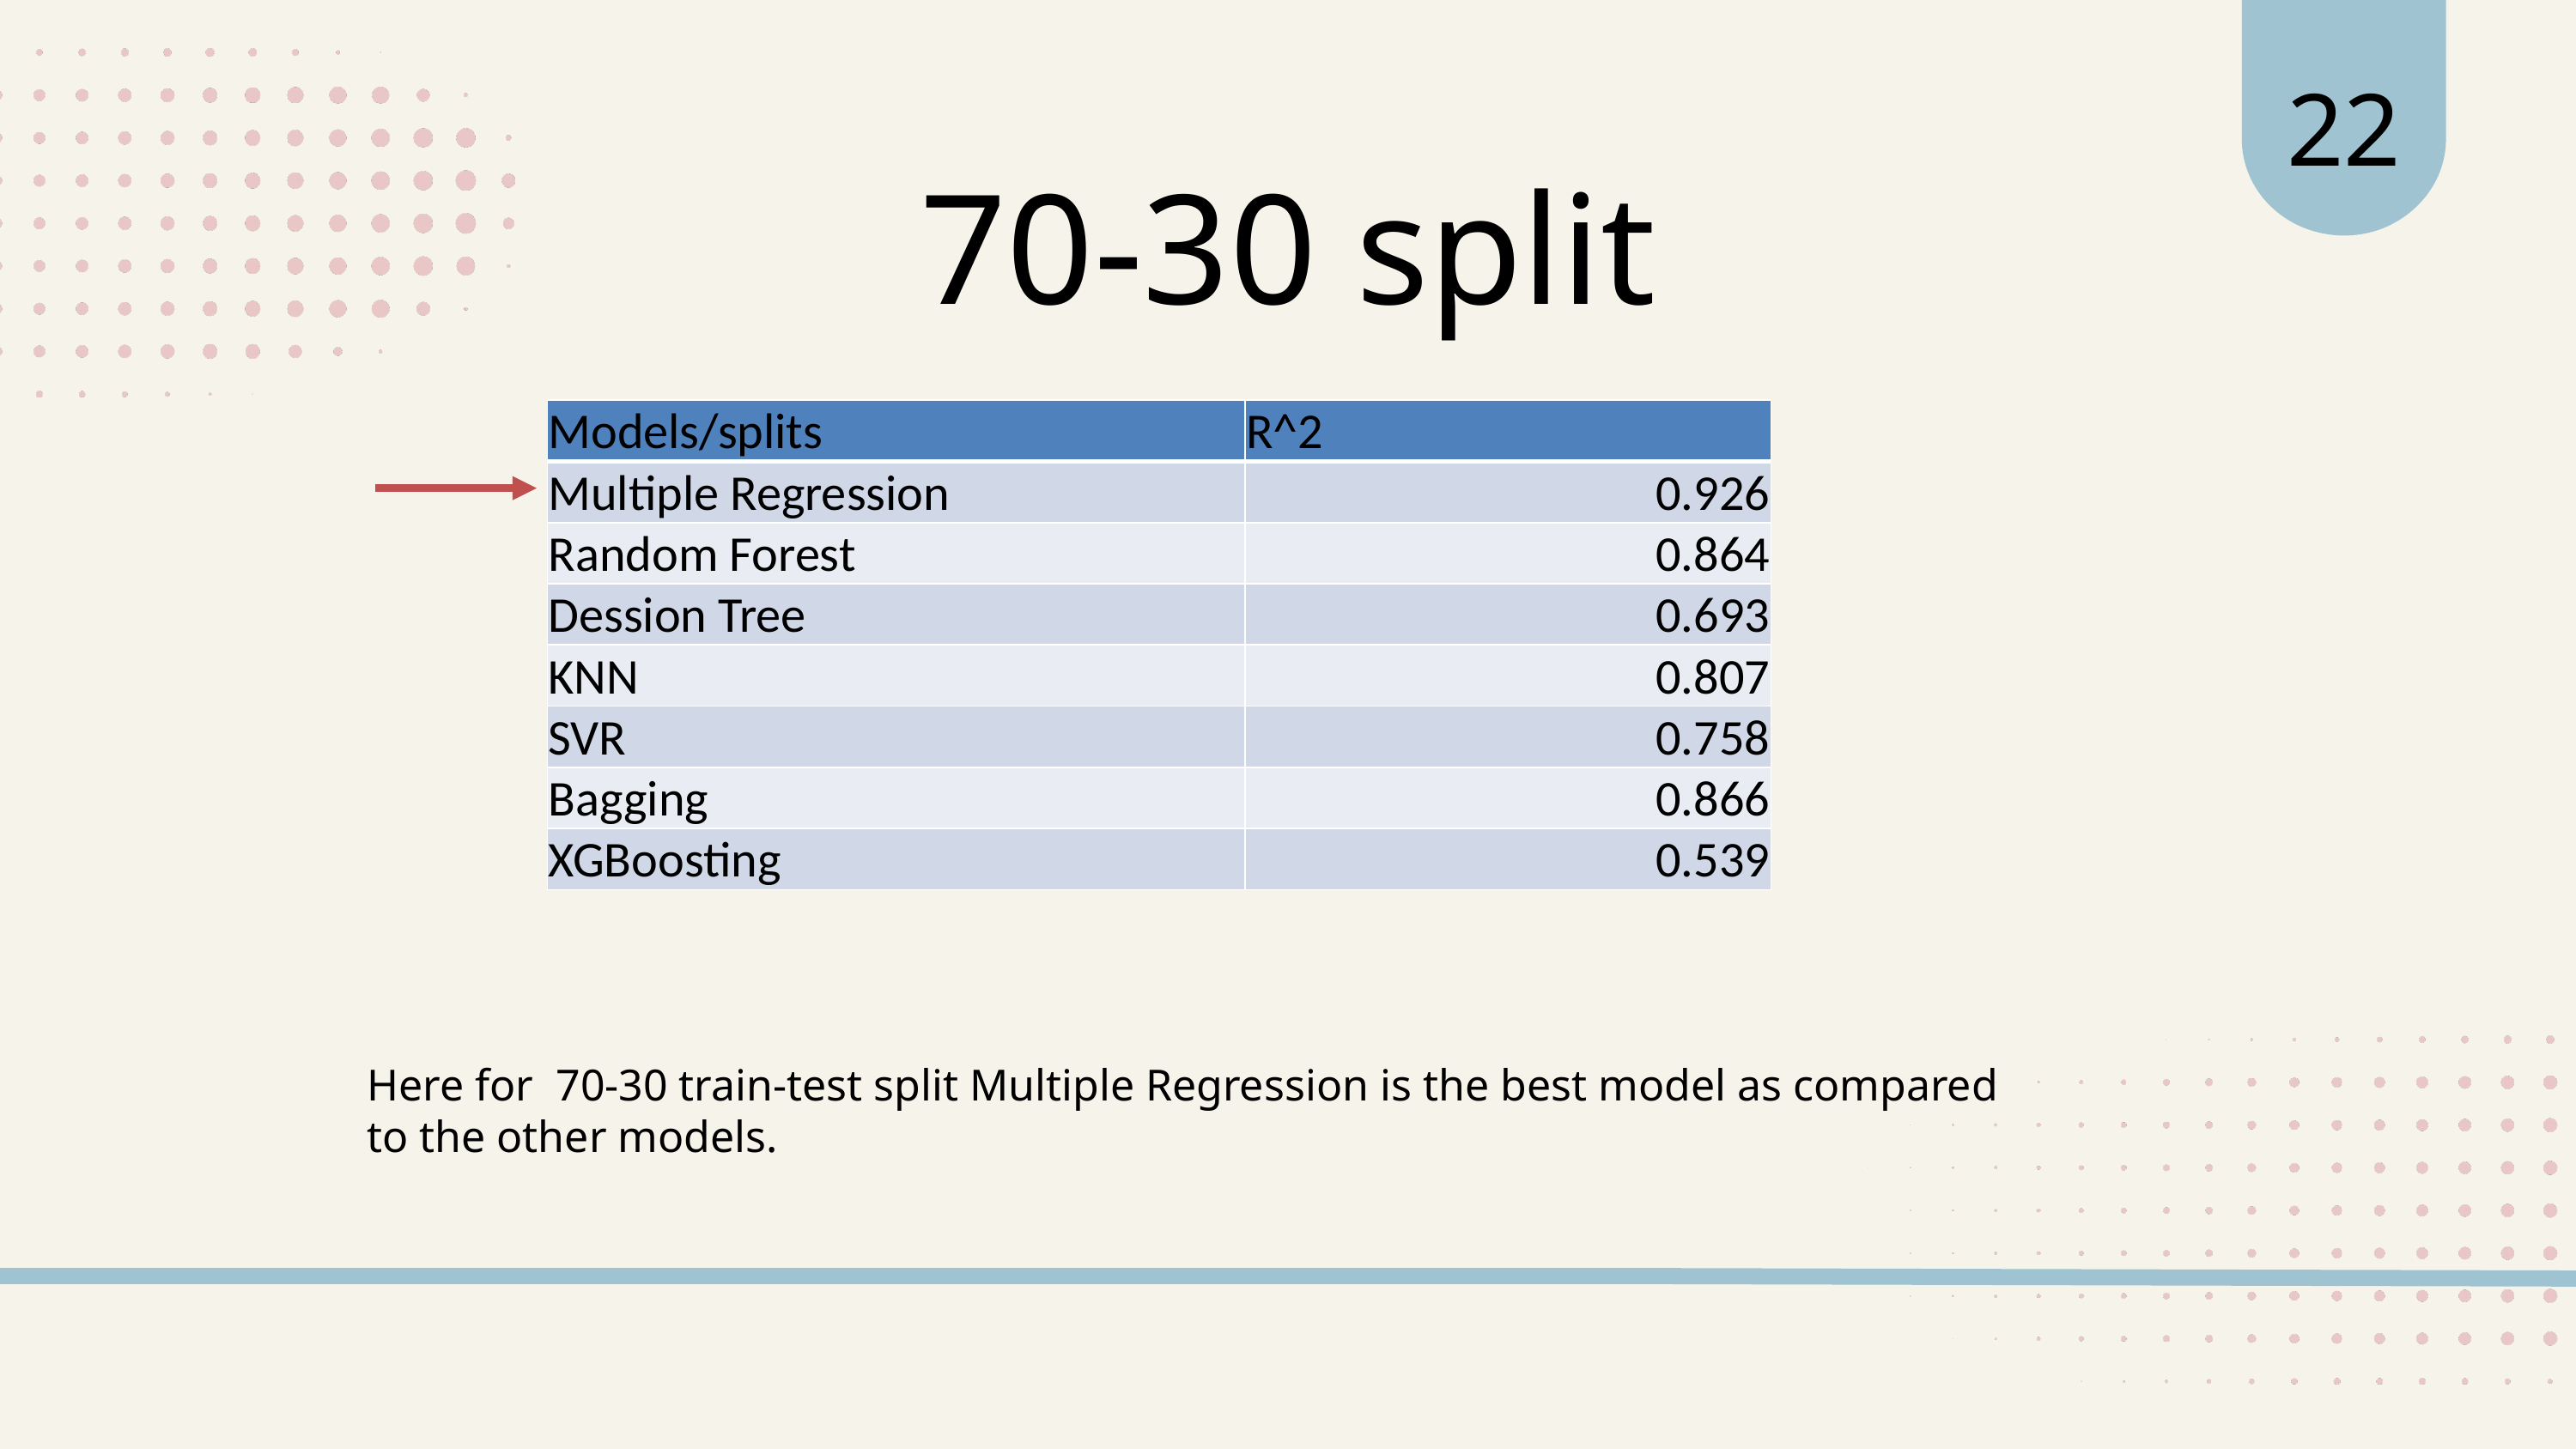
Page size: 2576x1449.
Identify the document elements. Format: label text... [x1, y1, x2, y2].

text_box [0, 48, 516, 397]
table_cell 0.758 [1246, 706, 1771, 767]
text_box Here for 70-30 train-test split Multiple Regression is the best model as compared to the other models. [354, 1051, 2061, 1167]
table_header Models/splits [548, 401, 1244, 459]
table_cell 0.926 [1246, 464, 1771, 522]
table_cell 0.693 [1246, 585, 1771, 644]
table_cell XGBoosting [548, 829, 1244, 889]
table_header R^2 [1246, 401, 1771, 459]
table_cell 0.807 [1246, 646, 1771, 706]
table_cell 0.864 [1246, 524, 1771, 583]
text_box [2233, 0, 2455, 236]
table_cell 0.866 [1246, 768, 1771, 828]
table_cell KNN [548, 646, 1244, 706]
text_box 70-30 split [516, 122, 2403, 336]
table_cell 0.539 [1246, 829, 1771, 889]
table_cell Bagging [548, 768, 1244, 828]
table_cell Dession Tree [548, 585, 1244, 644]
text_box [1867, 1035, 2576, 1385]
table_cell Random Forest [548, 524, 1244, 583]
table_cell Multiple Regression [548, 464, 1244, 522]
table_cell SVR [548, 706, 1244, 767]
